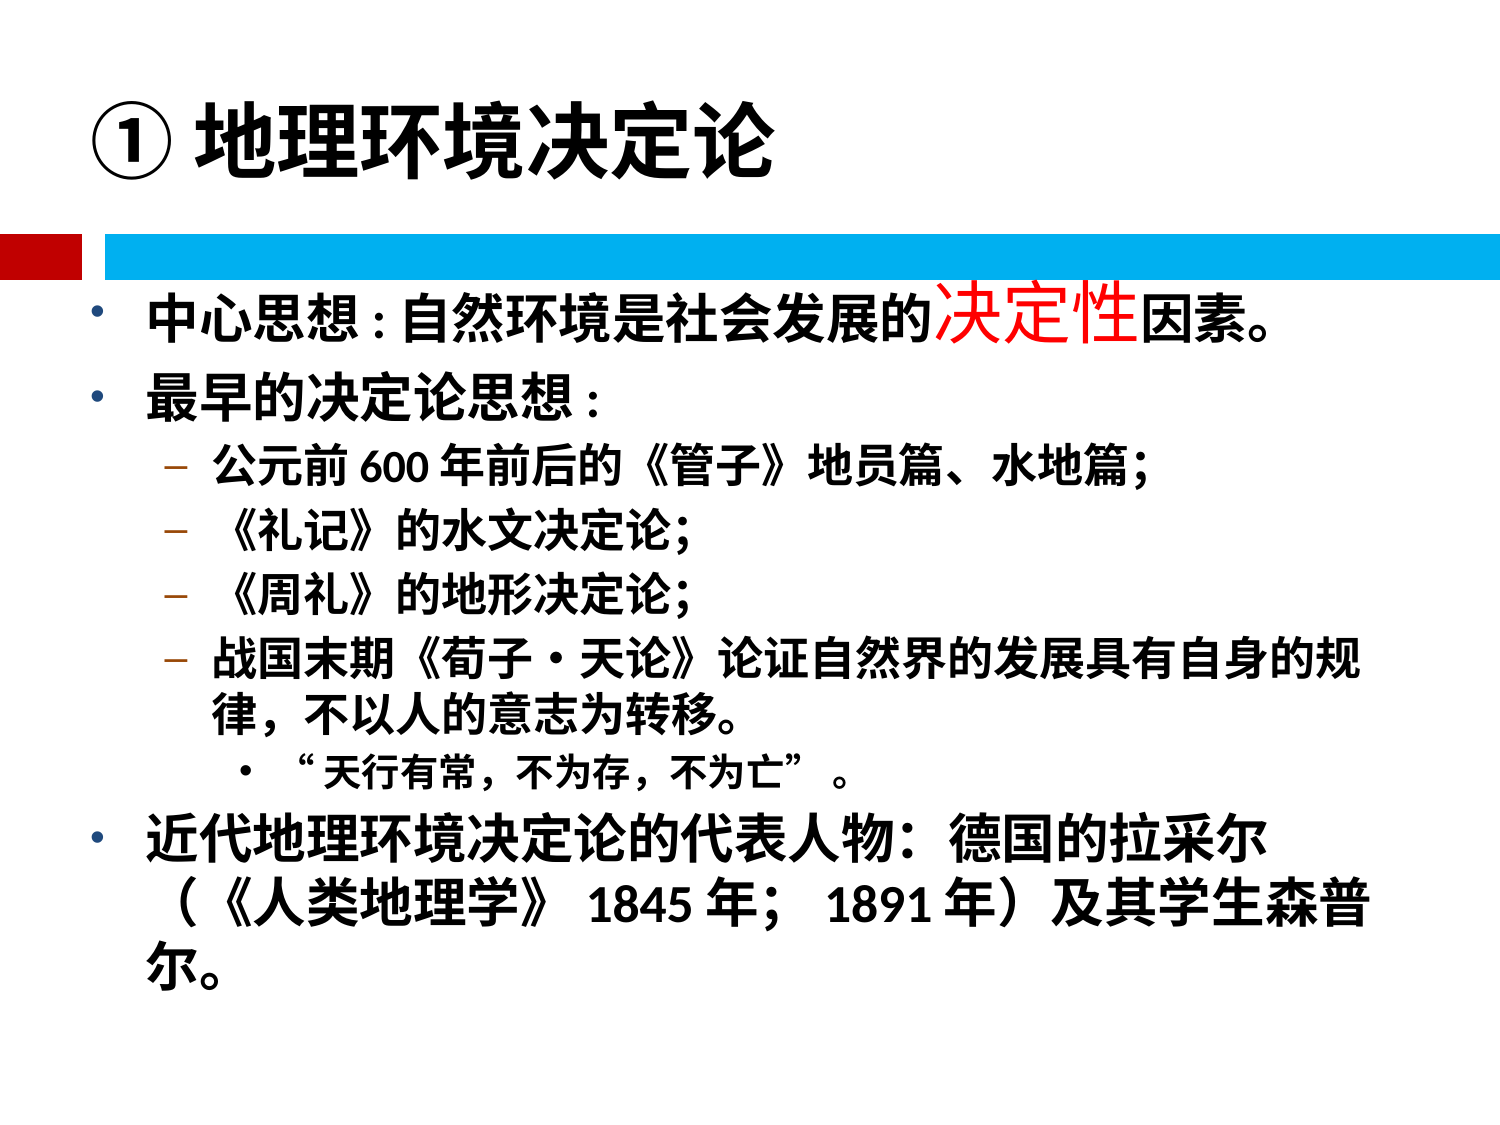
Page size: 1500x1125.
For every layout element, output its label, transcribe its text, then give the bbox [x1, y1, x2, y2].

title ①地理环境决定论 [74, 44, 1426, 233]
list 中心思想:自然环境是社会发展的决定性因素。 最早的决定论思想: 公元前600年前后的《管子》地员篇、水地篇； 《礼记》的水文决定论； 《周礼》的地形决定论； 战国末期《荀子•天论》论证自然界的发展具有自身的规律，不以人的意志为转移。 “天行有常，不为存，不为亡” 。 近代地理环境决定论的代表人物：德国的拉采尔（《人类地理学》1845年；1891年）及其学生森普尔。 [74, 262, 1426, 1006]
